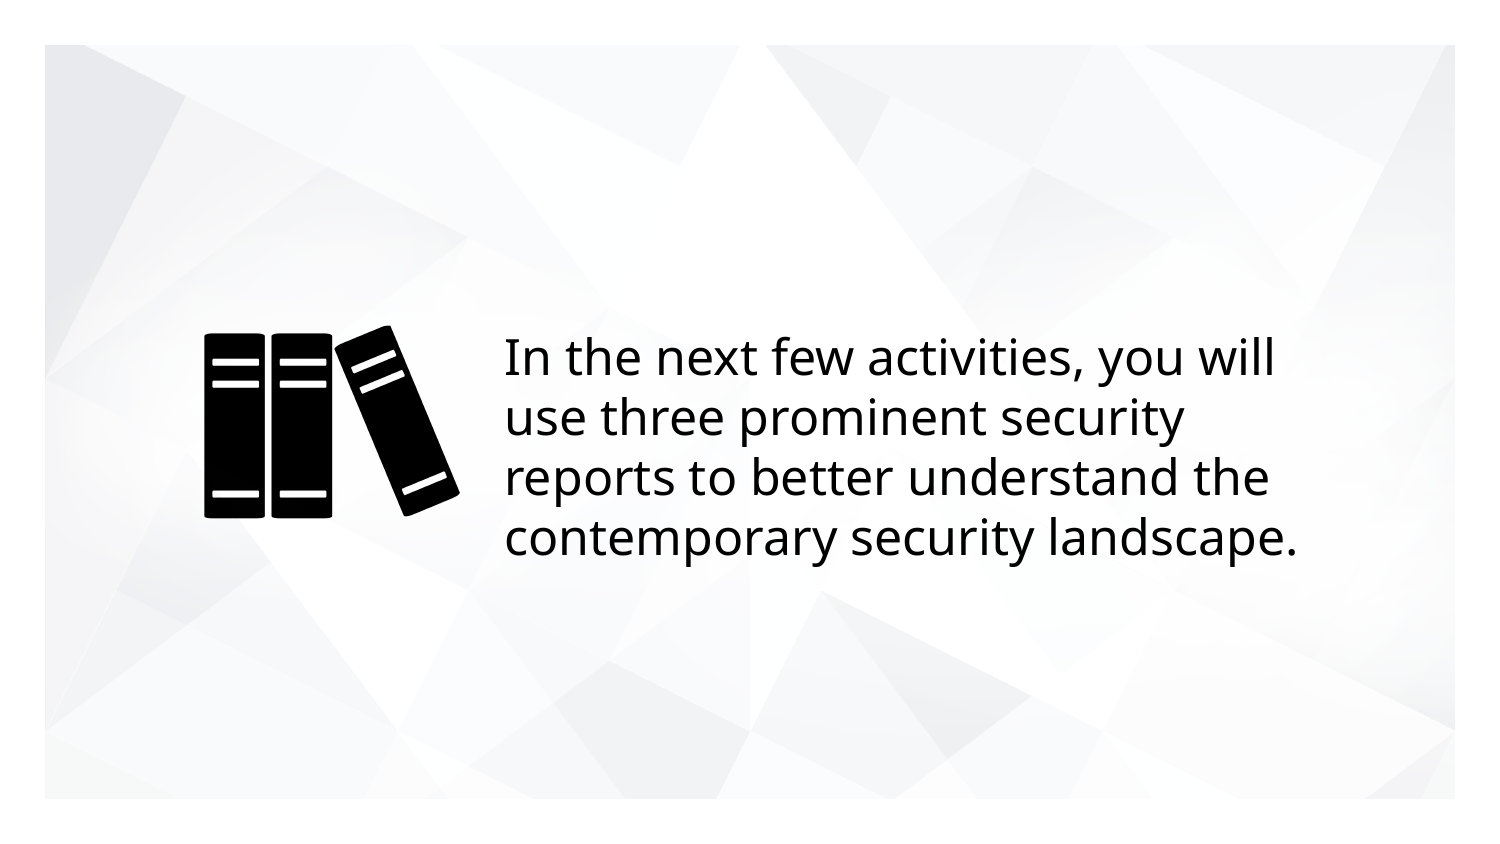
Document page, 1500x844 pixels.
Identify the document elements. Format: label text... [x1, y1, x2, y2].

title In the next few activities, you will use three prominent security reports to better understand the contemporary security landscape. [489, 310, 1315, 495]
picture [45, 45, 1455, 799]
